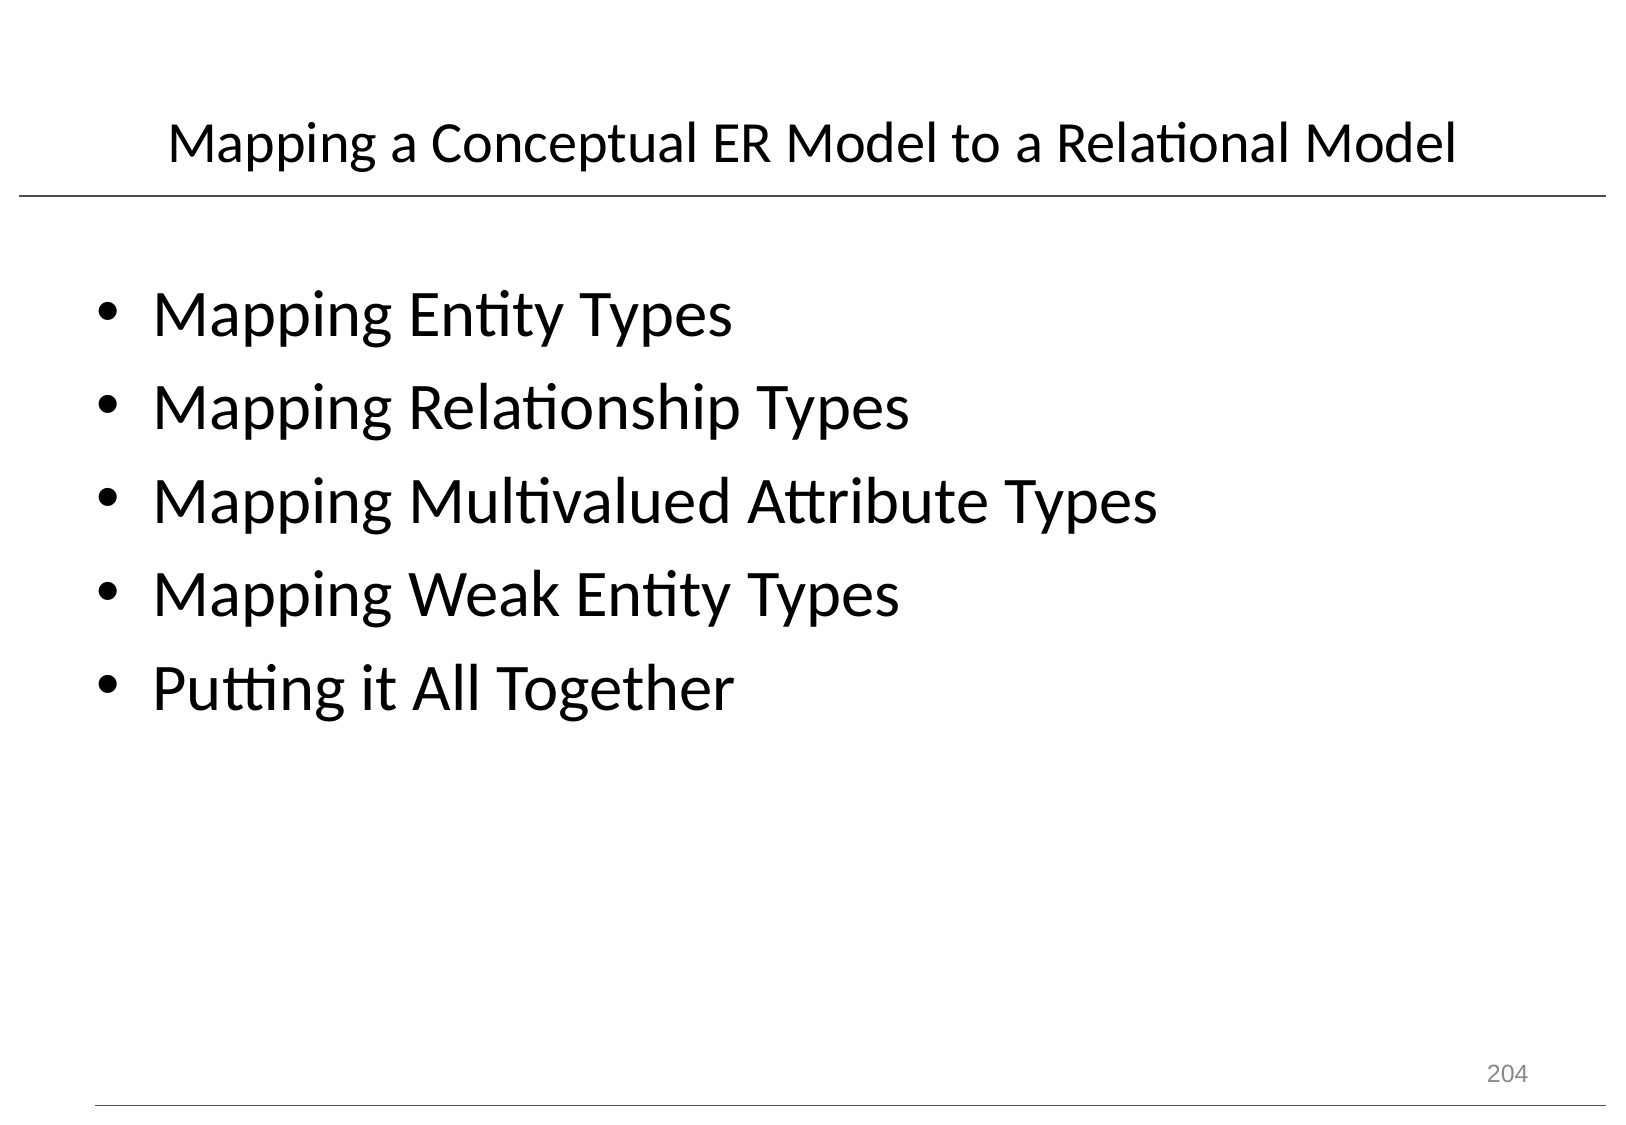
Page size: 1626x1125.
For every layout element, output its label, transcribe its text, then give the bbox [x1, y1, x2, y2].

slide_number 204 [1164, 1042, 1544, 1103]
title Mapping a Conceptual ER Model to a Relational Model [81, 45, 1544, 233]
list Mapping Entity Types Mapping Relationship Types Mapping Multivalued Attribute Types Mapping Weak Entity Types Putting it All Together [81, 262, 1544, 1005]
